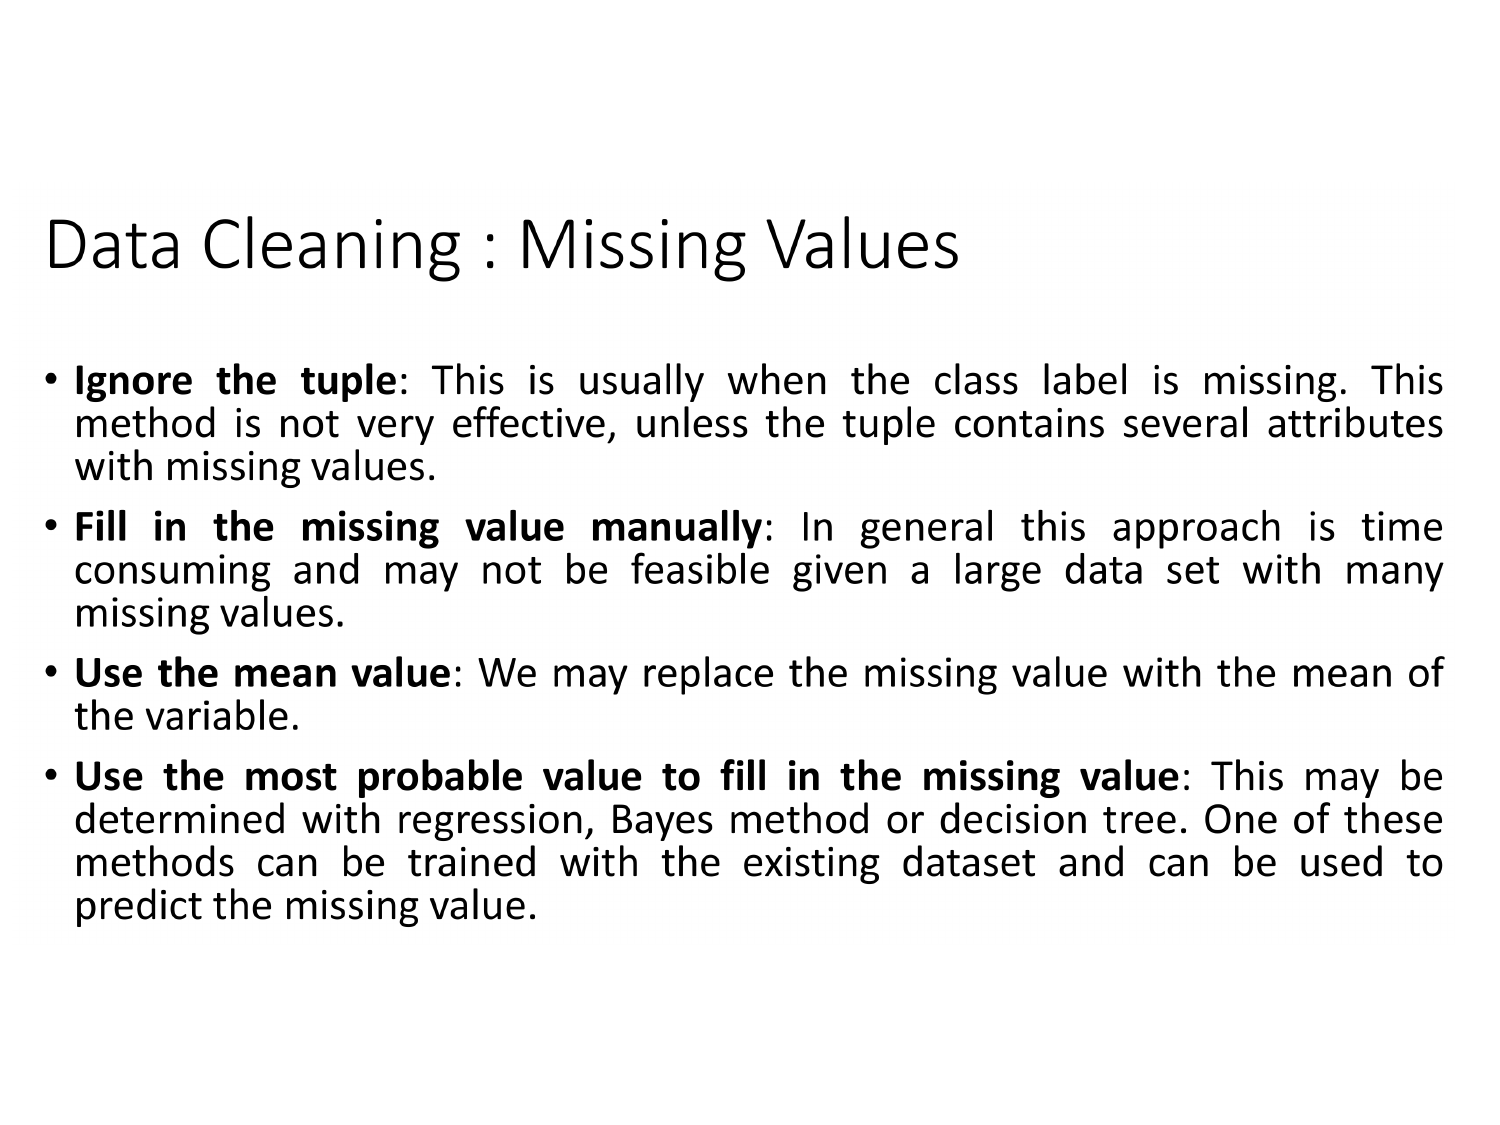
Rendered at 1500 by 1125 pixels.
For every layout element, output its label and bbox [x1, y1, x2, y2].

picture [11, 182, 1456, 946]
